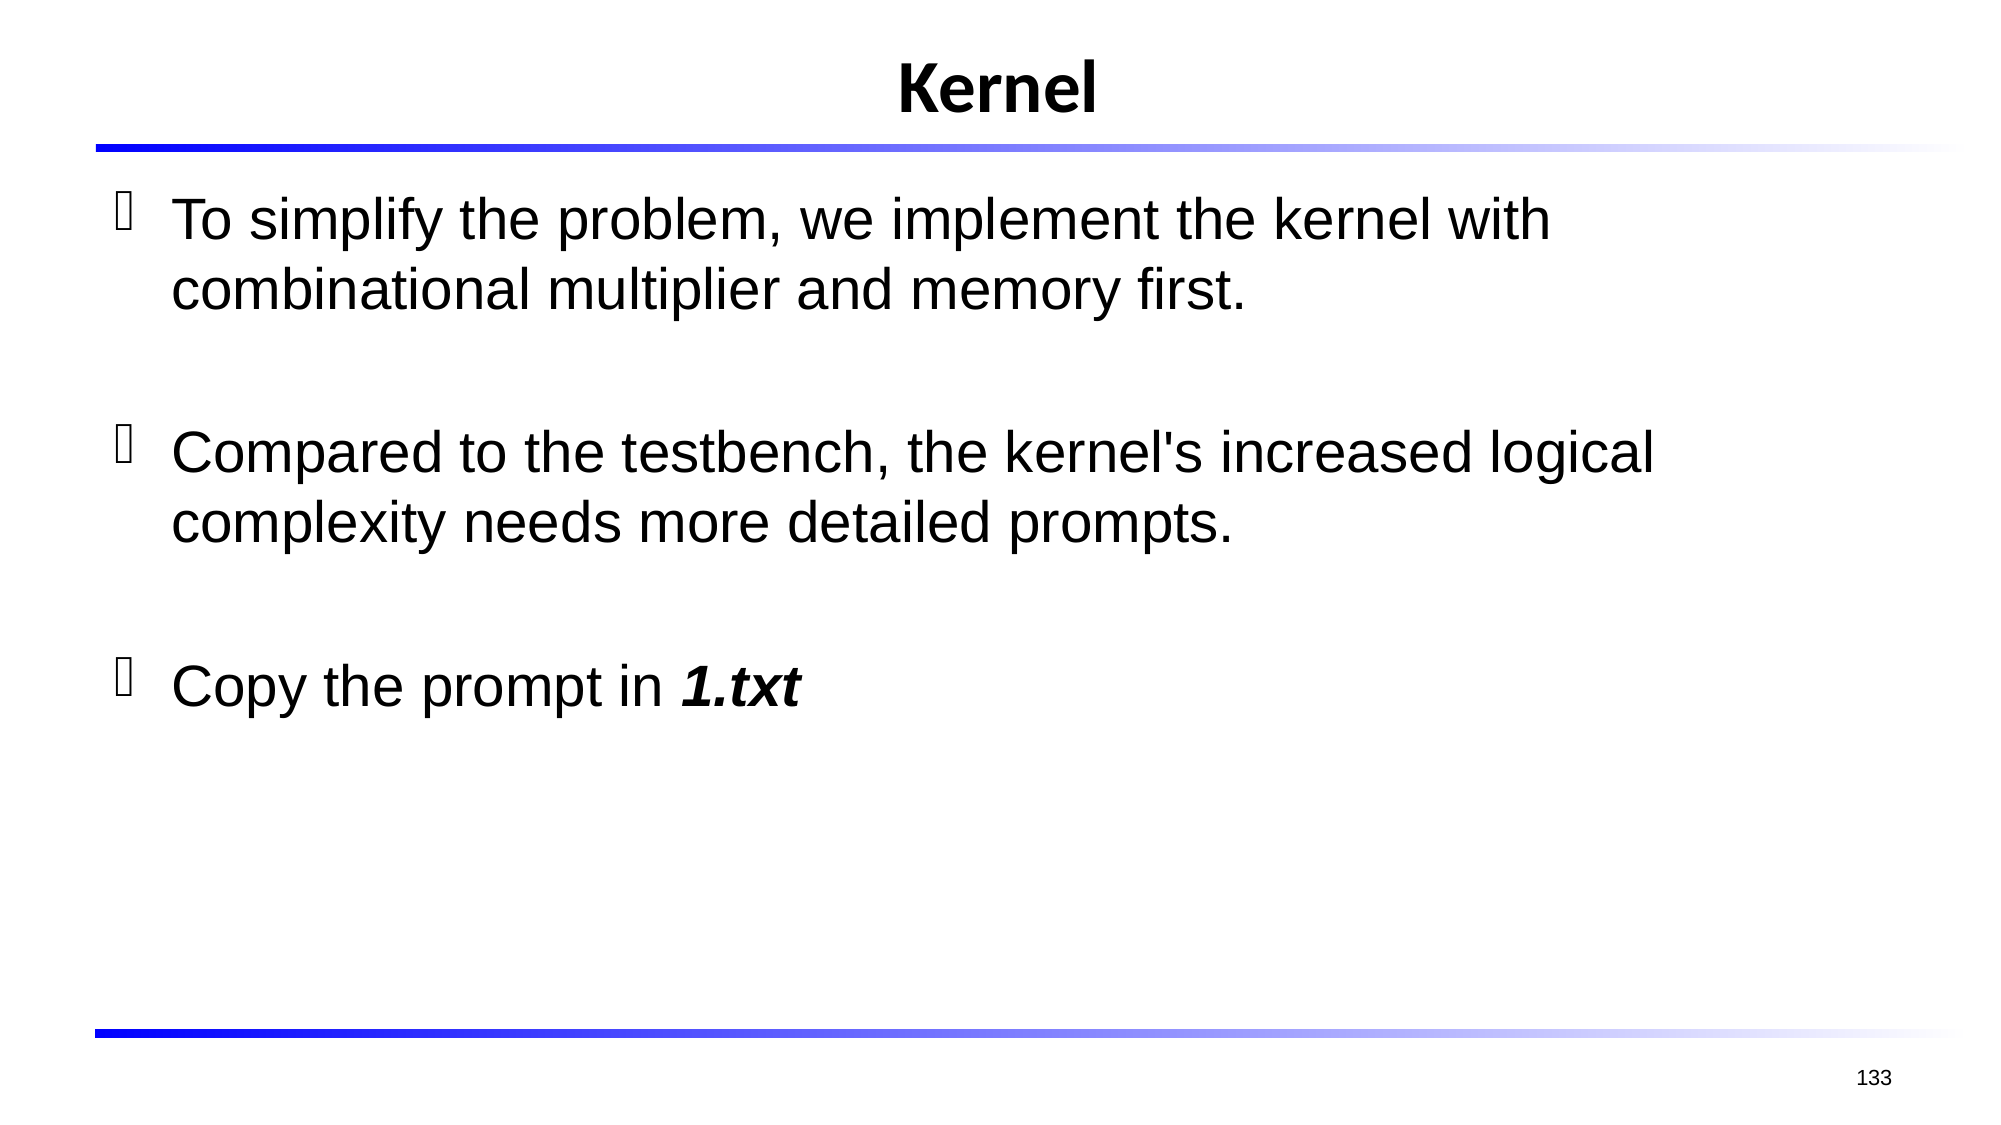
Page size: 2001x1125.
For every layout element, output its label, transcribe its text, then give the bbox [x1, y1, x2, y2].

title Kernel [99, 17, 1898, 148]
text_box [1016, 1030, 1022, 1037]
list To simplify the problem, we implement the kernel with combinational multiplier and memory first. Compared to the testbench, the kernel's increased logical complexity needs more detailed prompts. Copy the prompt in 1.txt [99, 173, 1863, 1002]
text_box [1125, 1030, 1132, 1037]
slide_number 133 [1440, 1046, 1908, 1107]
